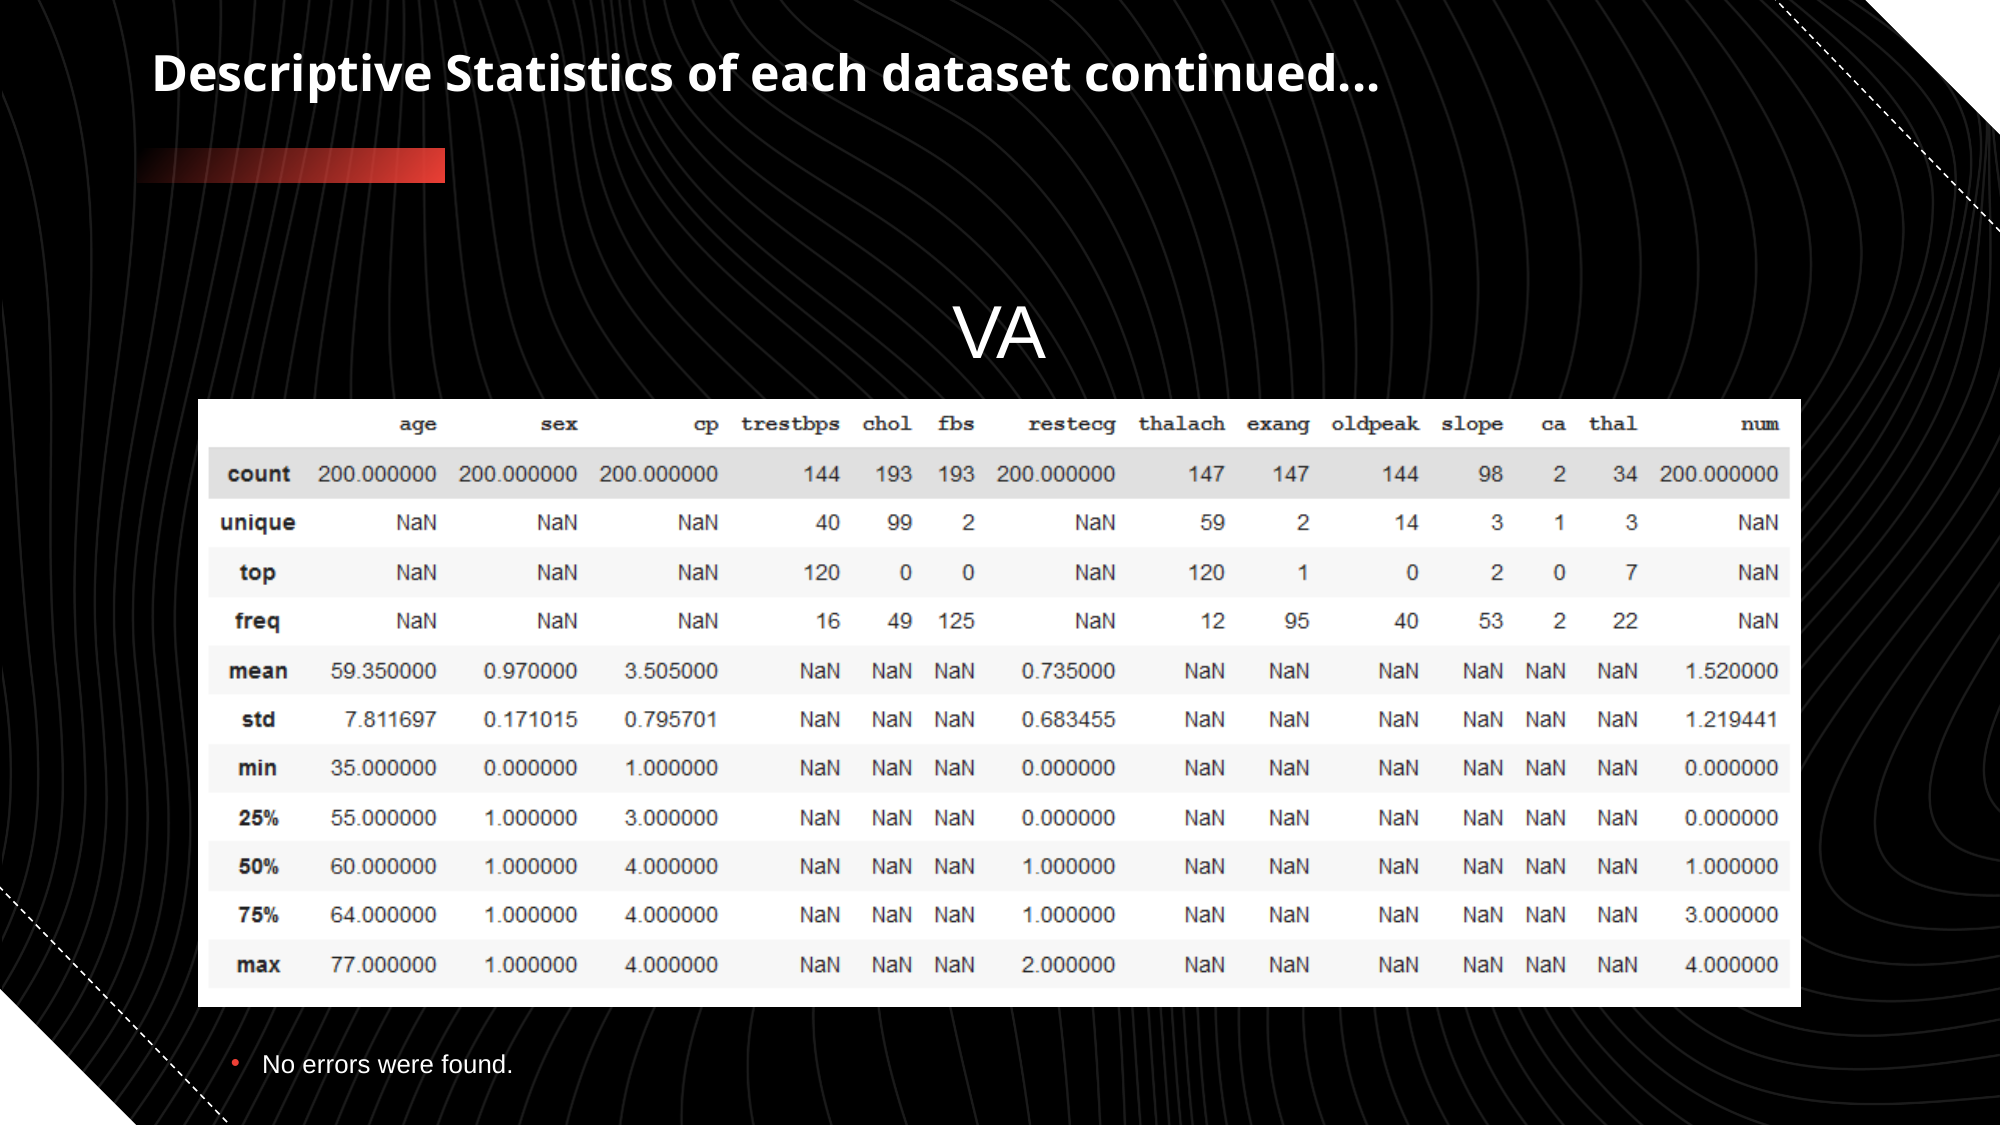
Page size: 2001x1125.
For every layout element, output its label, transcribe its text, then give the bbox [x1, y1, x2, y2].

text_box VA [694, 276, 1305, 382]
title Descriptive Statistics of each dataset continued... [136, 27, 1863, 124]
list No errors were found. [215, 1024, 1000, 1086]
picture [198, 398, 1801, 1008]
